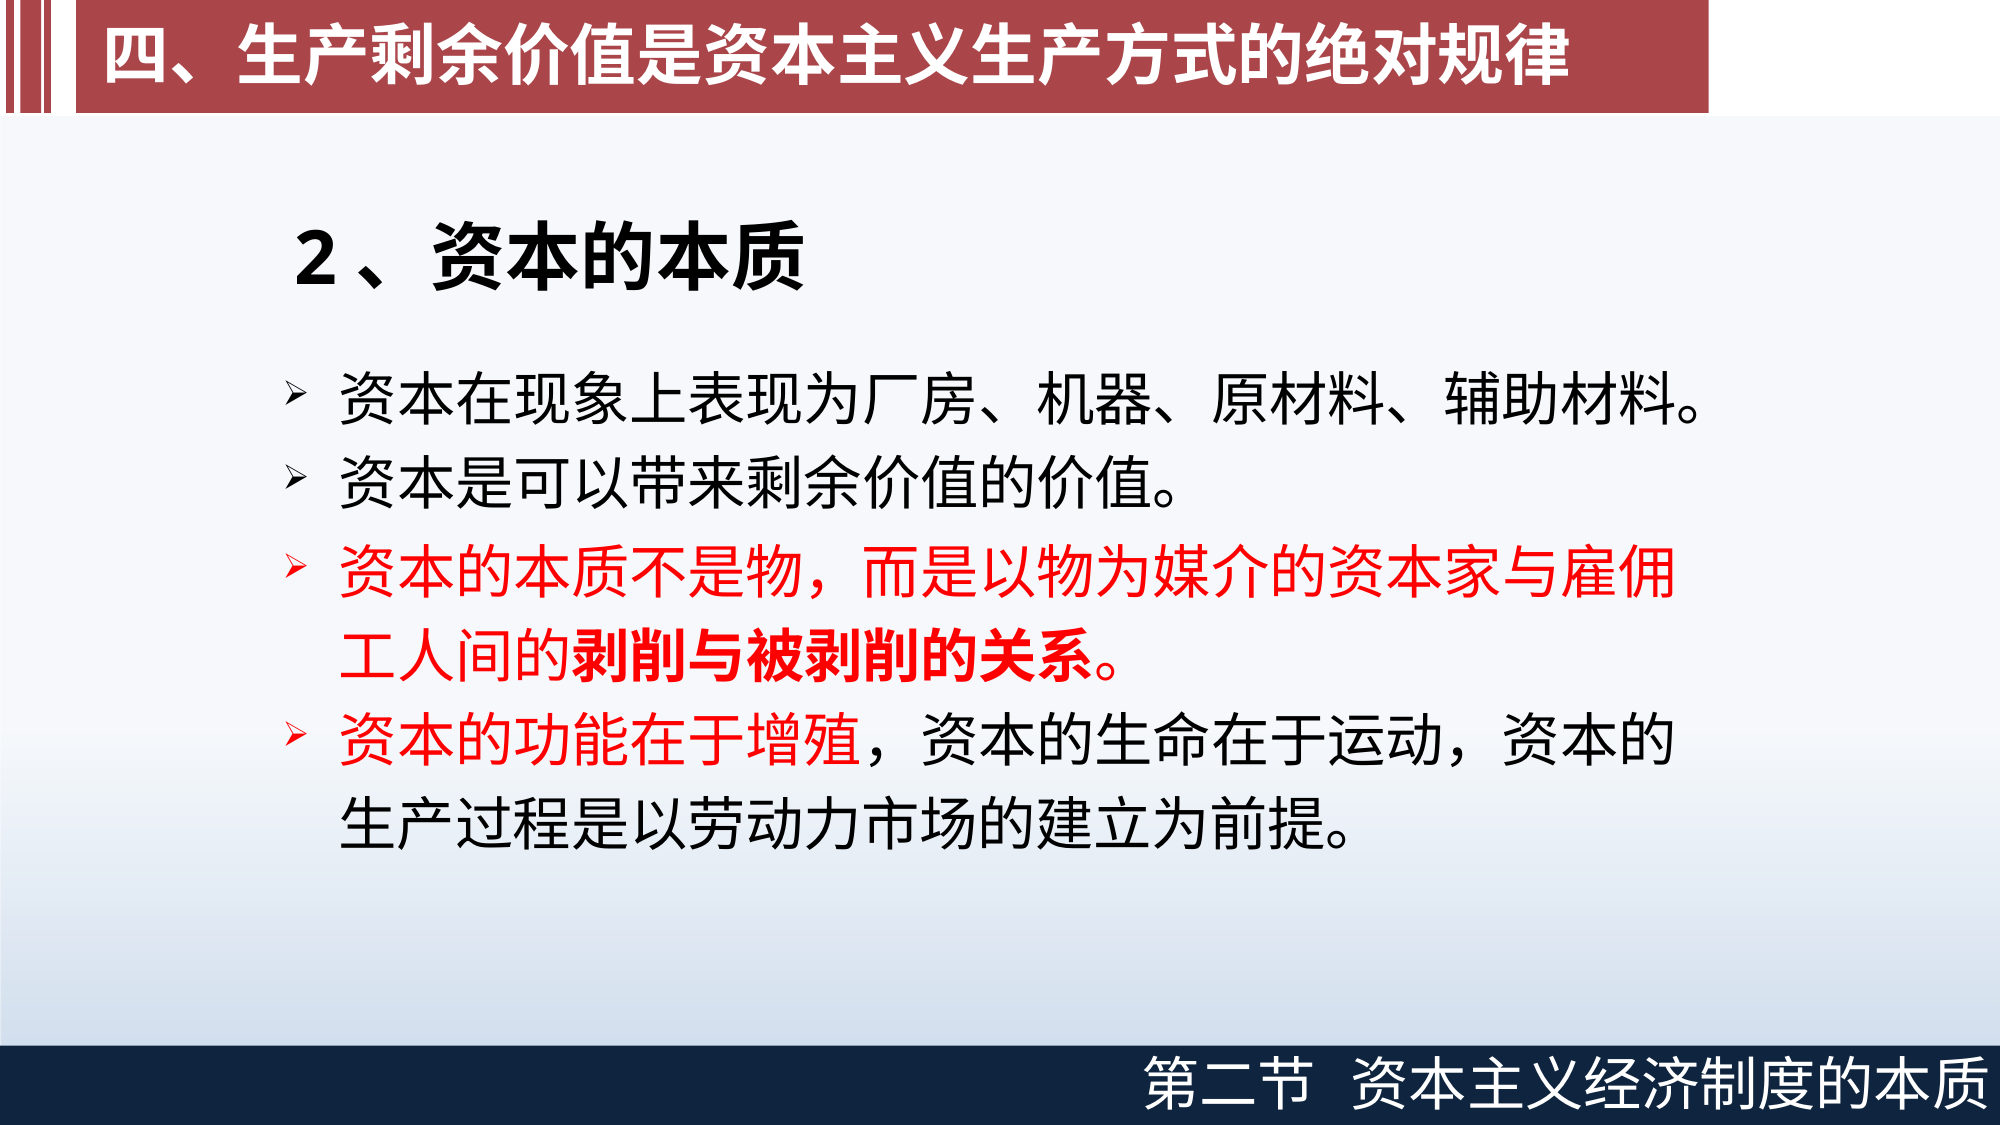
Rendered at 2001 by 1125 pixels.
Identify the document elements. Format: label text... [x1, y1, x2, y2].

text_box 第二节 [1139, 1044, 1319, 1118]
text_box [0, 116, 2000, 1045]
text_box [0, 1045, 2000, 1125]
text_box 资本主义经济制度的本质 [1348, 1044, 1994, 1118]
text_box 2、资本的本质 资本在现象上表现为厂房、机器、原材料、辅助材料。 资本是可以带来剩余价值的价值。 资本的本质不是物，而是以物为媒介的资本家与雇佣 工人间的剥削与被剥削的关系。 资本的功能在于增殖，资本的生命在于运动，资本的 生产过程是以劳动力市场的建立为前提。 [280, 207, 1741, 858]
title 四、生产剩余价值是资本主义生产方式的绝对规律 [100, 10, 1623, 201]
